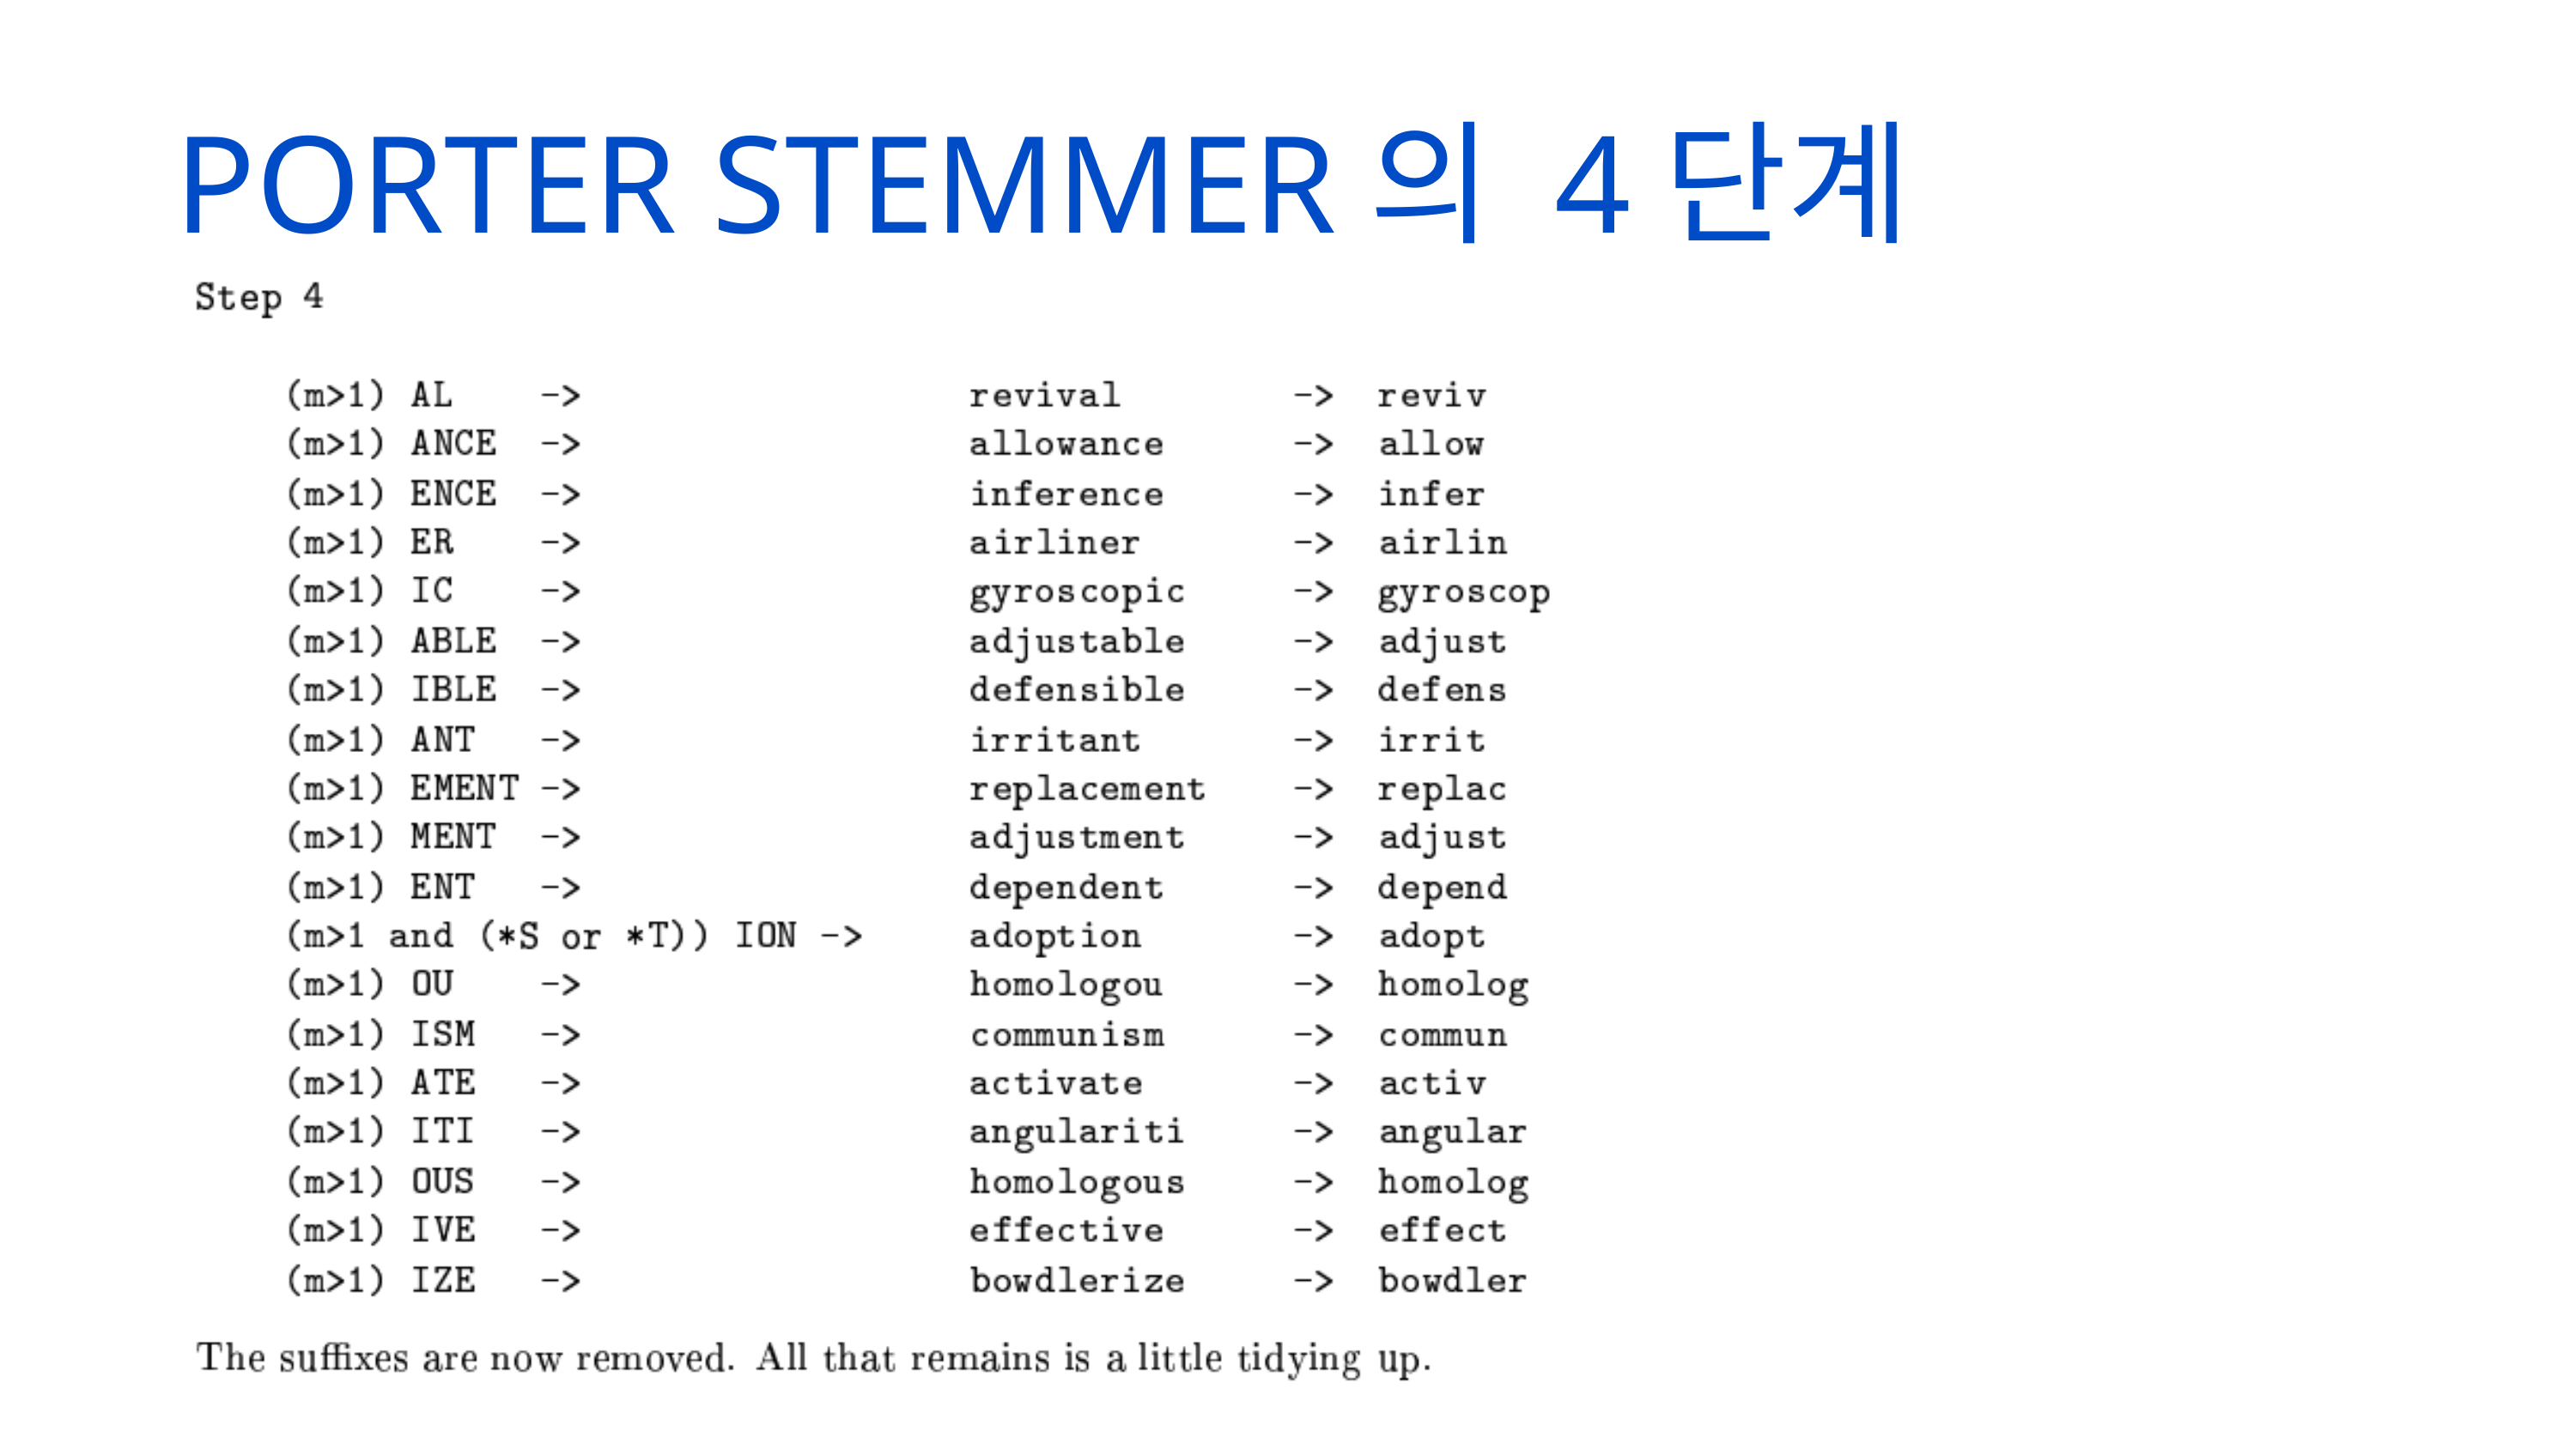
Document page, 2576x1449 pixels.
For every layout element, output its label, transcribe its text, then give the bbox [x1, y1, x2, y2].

text_box PORTER STEMMER의 4단계 [174, 125, 1968, 260]
text_box [174, 266, 1607, 1425]
